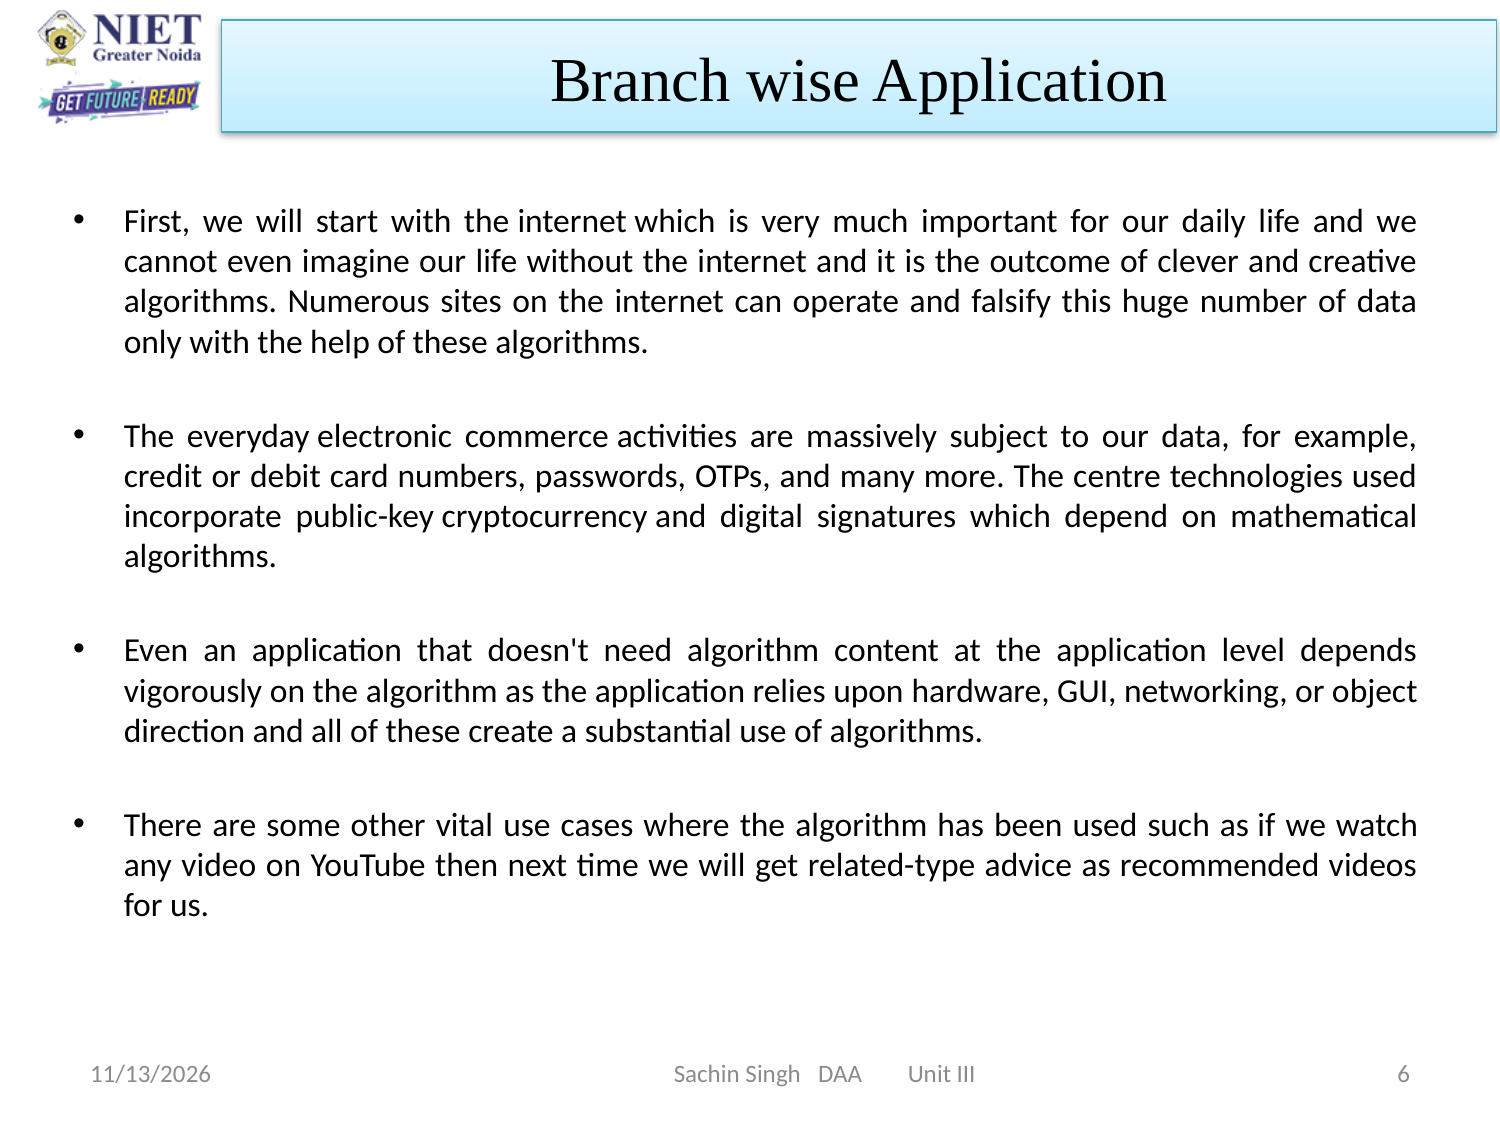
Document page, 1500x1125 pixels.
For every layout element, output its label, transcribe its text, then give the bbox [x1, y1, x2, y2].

footer Sachin Singh DAA Unit III [412, 1042, 1238, 1103]
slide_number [75, 1042, 412, 1103]
text_box Branch wise Application [241, 19, 1497, 133]
slide_number 6 [1238, 1042, 1425, 1103]
picture [0, 0, 238, 135]
list First, we will start with the internet which is very much important for our daily life and we cannot even imagine our life without the internet and it is the outcome of clever and creative algorithms. Numerous sites on the internet can operate and falsify this huge number of data only with the help of these algorithms. The everyday electronic commerce activities are massively subject to our data, for example, credit or debit card numbers, passwords, OTPs, and many more. The centre technologies used incorporate public-key cryptocurrency and digital signatures which depend on mathematical algorithms. Even an application that doesn't need algorithm content at the application level depends vigorously on the algorithm as the application relies upon hardware, GUI, networking, or object direction and all of these create a substantial use of algorithms. There are some other vital use cases where the algorithm has been used such as if we watch any video on YouTube then next time we will get related-type advice as recommended videos for us. [58, 191, 1433, 934]
